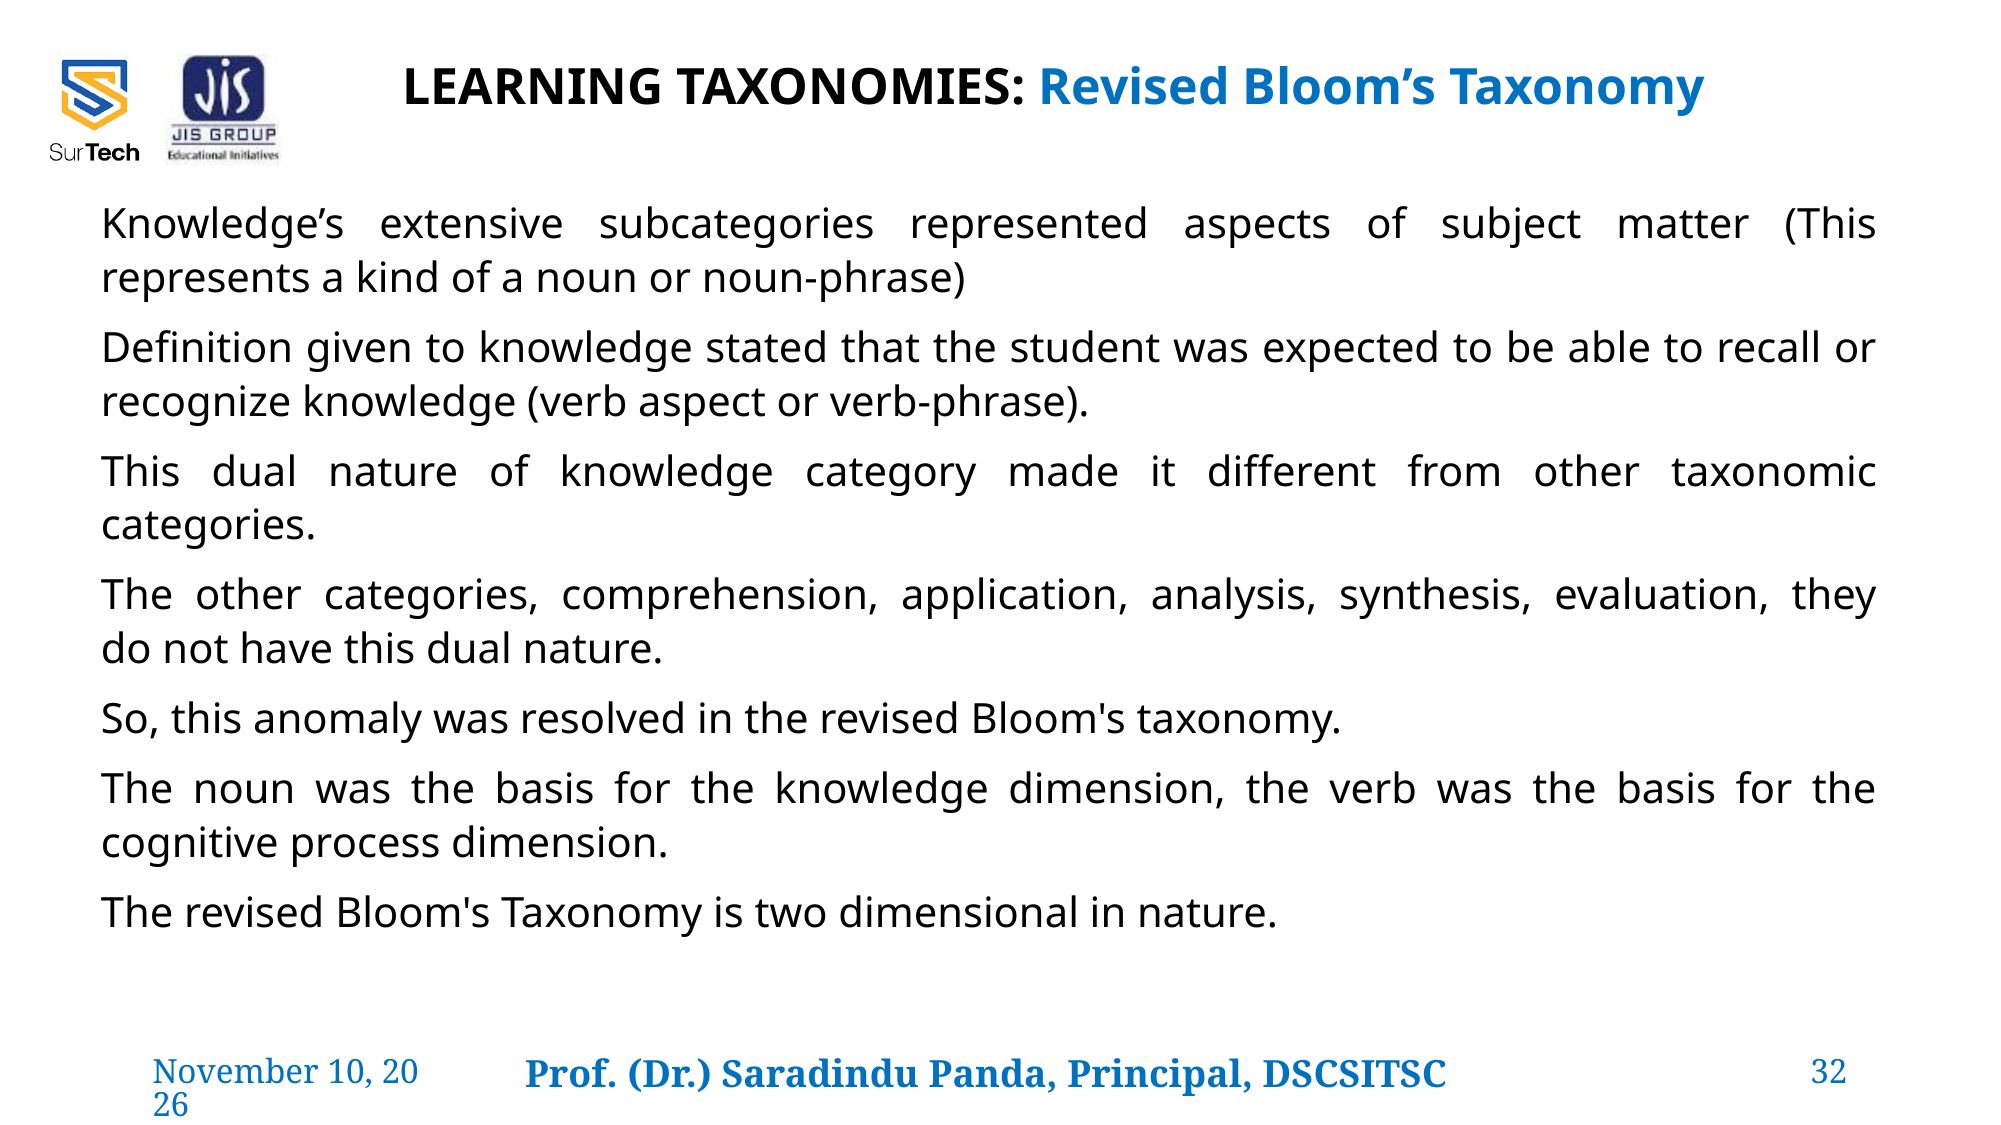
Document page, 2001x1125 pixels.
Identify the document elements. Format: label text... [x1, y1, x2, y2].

slide_number 32 [1644, 1042, 1863, 1103]
footer Prof. (Dr.) Saradindu Panda, Principal, DSCSITSC [510, 1042, 1533, 1103]
picture [23, 39, 282, 181]
title LEARNING TAXONOMIES: Revised Bloom’s Taxonomy [387, 50, 1893, 123]
text_box Knowledge’s extensive subcategories represented aspects of subject matter (This represents a kind of a noun or noun-phrase) Definition given to knowledge stated that the student was expected to be able to recall or recognize knowledge (verb aspect or verb-phrase). This dual nature of knowledge category made it different from other taxonomic categories. The other categories, comprehension, application, analysis, synthesis, evaluation, they do not have this dual nature. So, this anomaly was resolved in the revised Bloom's taxonomy. The noun was the basis for the knowledge dimension, the verb was the basis for the cognitive process dimension. The revised Bloom's Taxonomy is two dimensional in nature. [86, 186, 1893, 944]
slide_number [137, 1042, 436, 1103]
